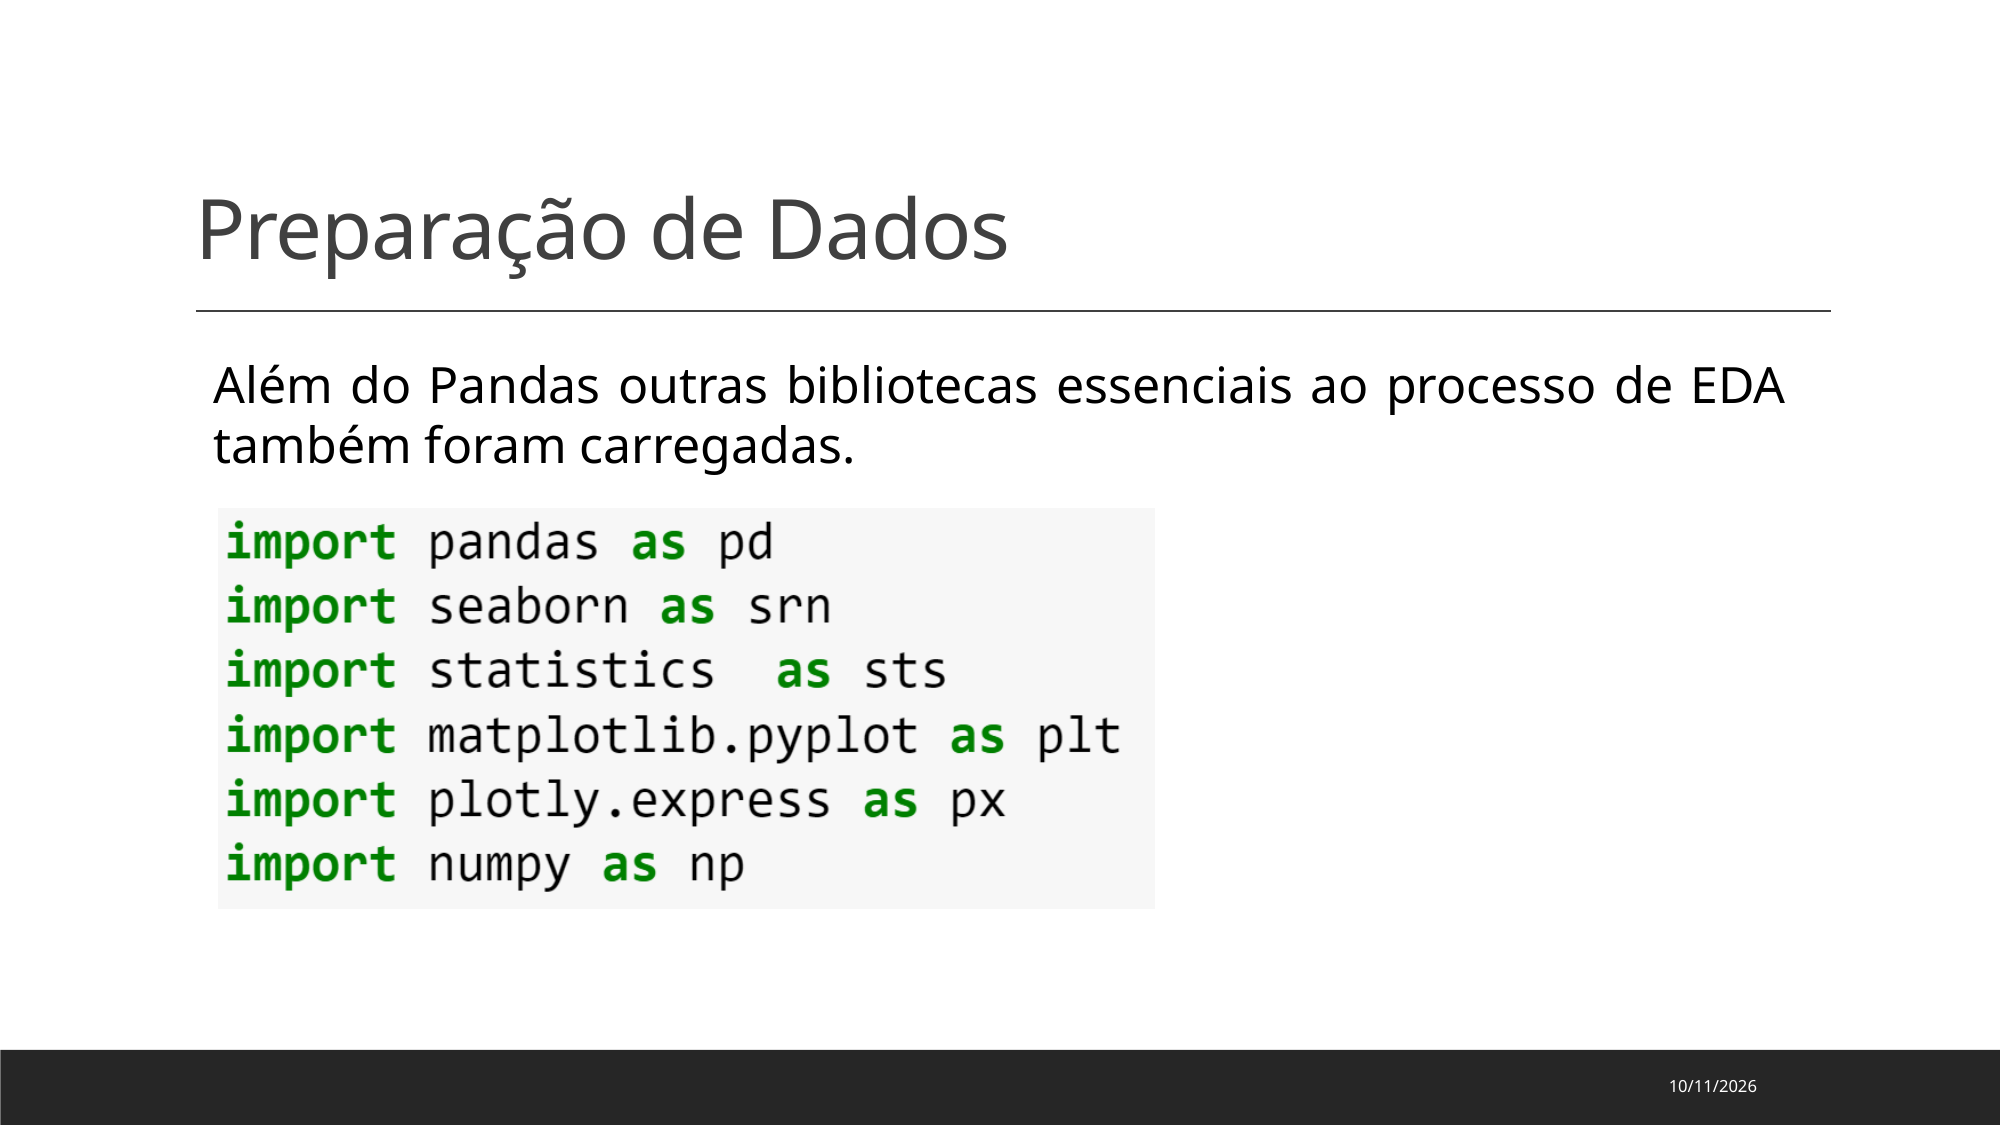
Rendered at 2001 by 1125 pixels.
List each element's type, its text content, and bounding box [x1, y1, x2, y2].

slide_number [1348, 1057, 1773, 1118]
title Preparação de Dados [180, 47, 1830, 285]
text_box Além do Pandas outras bibliotecas essenciais ao processo de EDA também foram carregadas. [198, 345, 1802, 481]
list [180, 345, 1830, 963]
picture [217, 508, 1156, 909]
